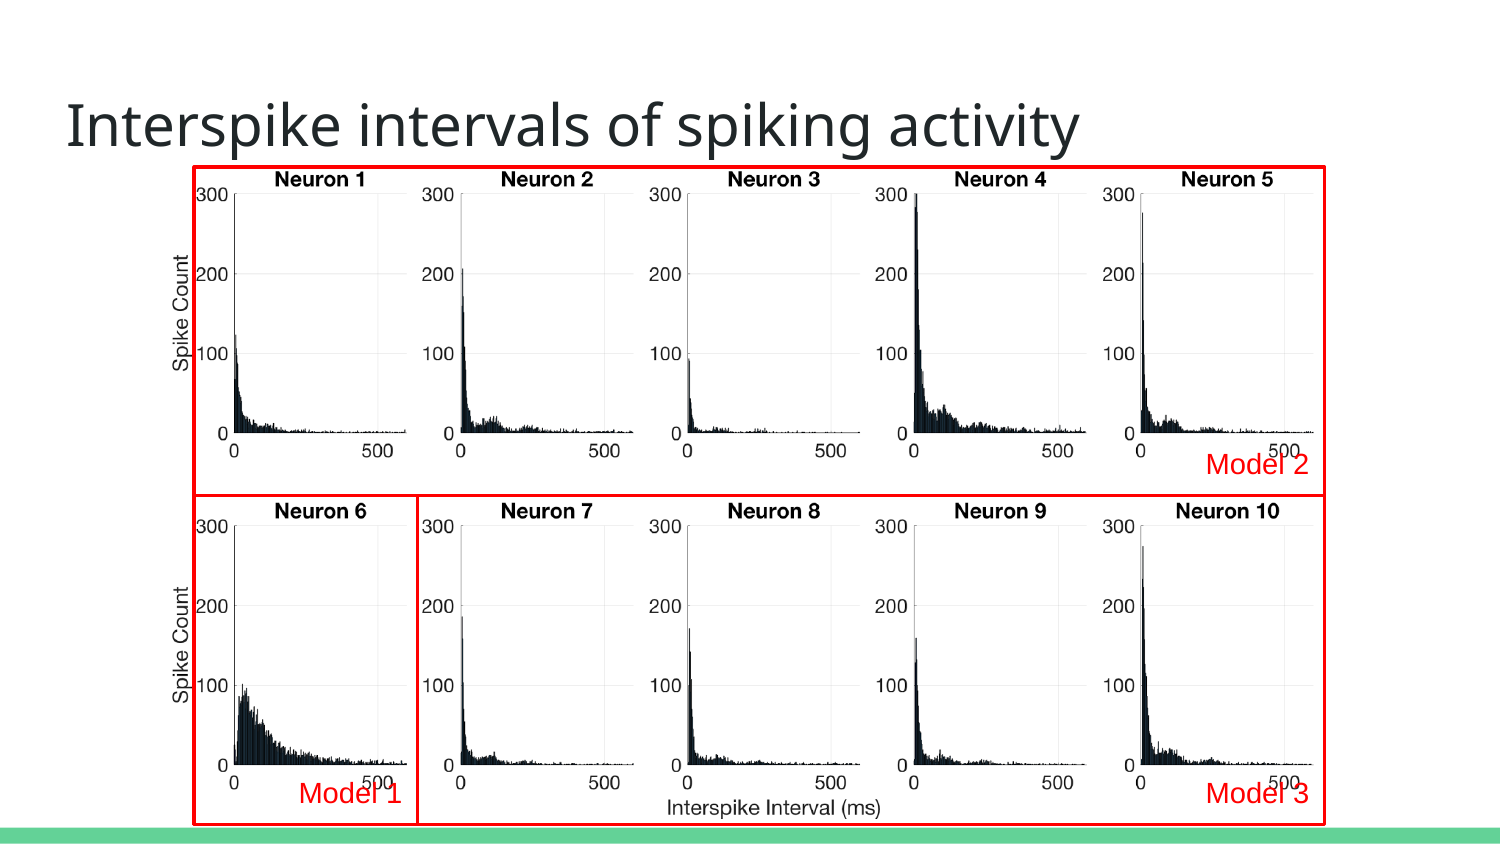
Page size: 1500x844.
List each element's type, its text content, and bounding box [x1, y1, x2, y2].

title Interspike intervals of spiking activity [51, 72, 1449, 167]
picture [147, 166, 1353, 822]
